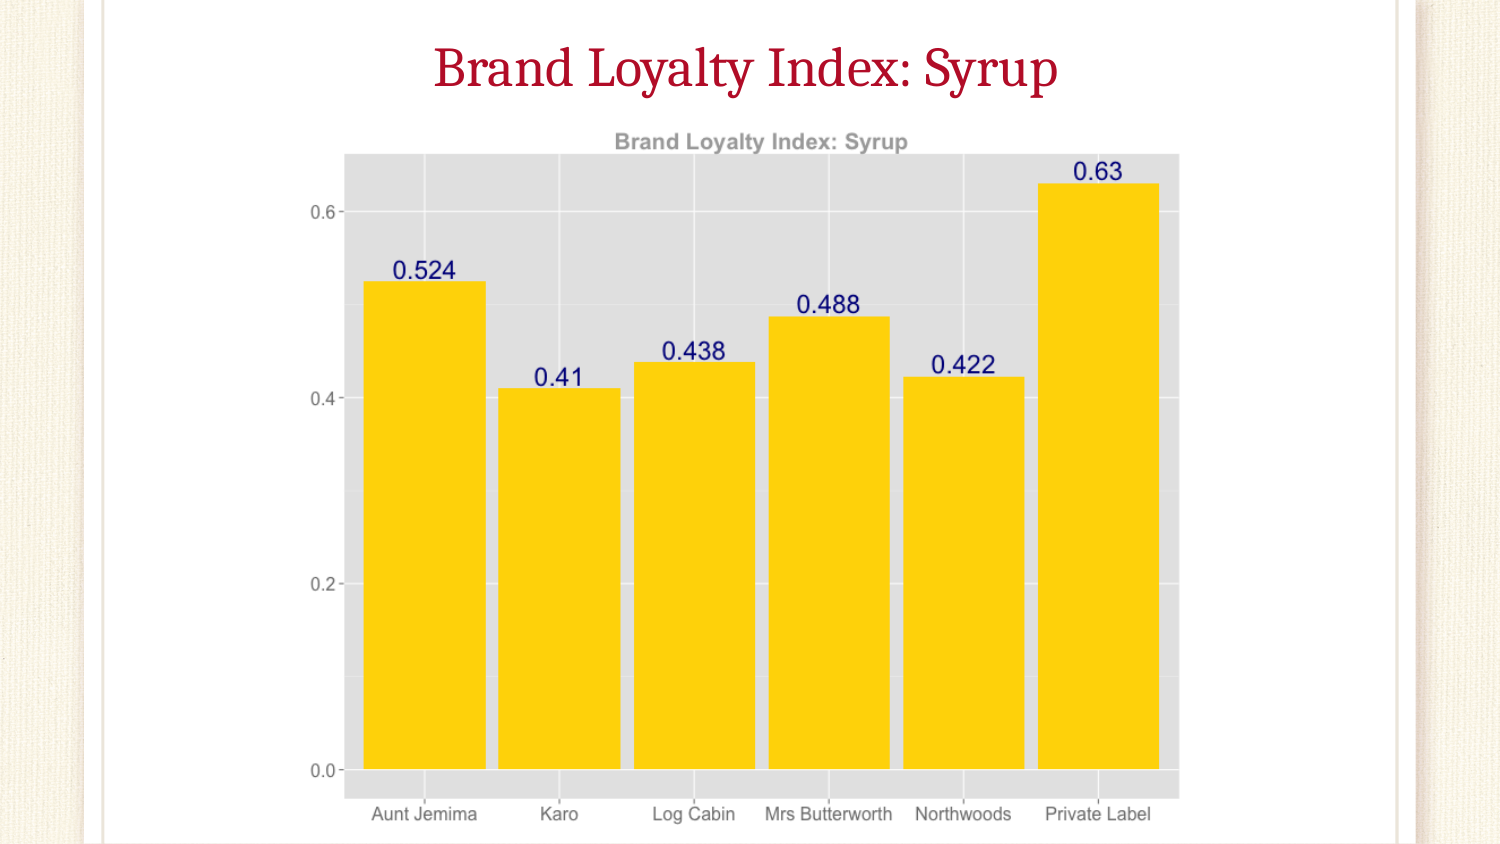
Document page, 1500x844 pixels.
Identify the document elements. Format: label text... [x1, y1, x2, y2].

title Brand Loyalty Index: Syrup [103, 25, 1390, 120]
picture [289, 105, 1201, 842]
picture [1416, 0, 1500, 844]
picture [0, 0, 84, 844]
